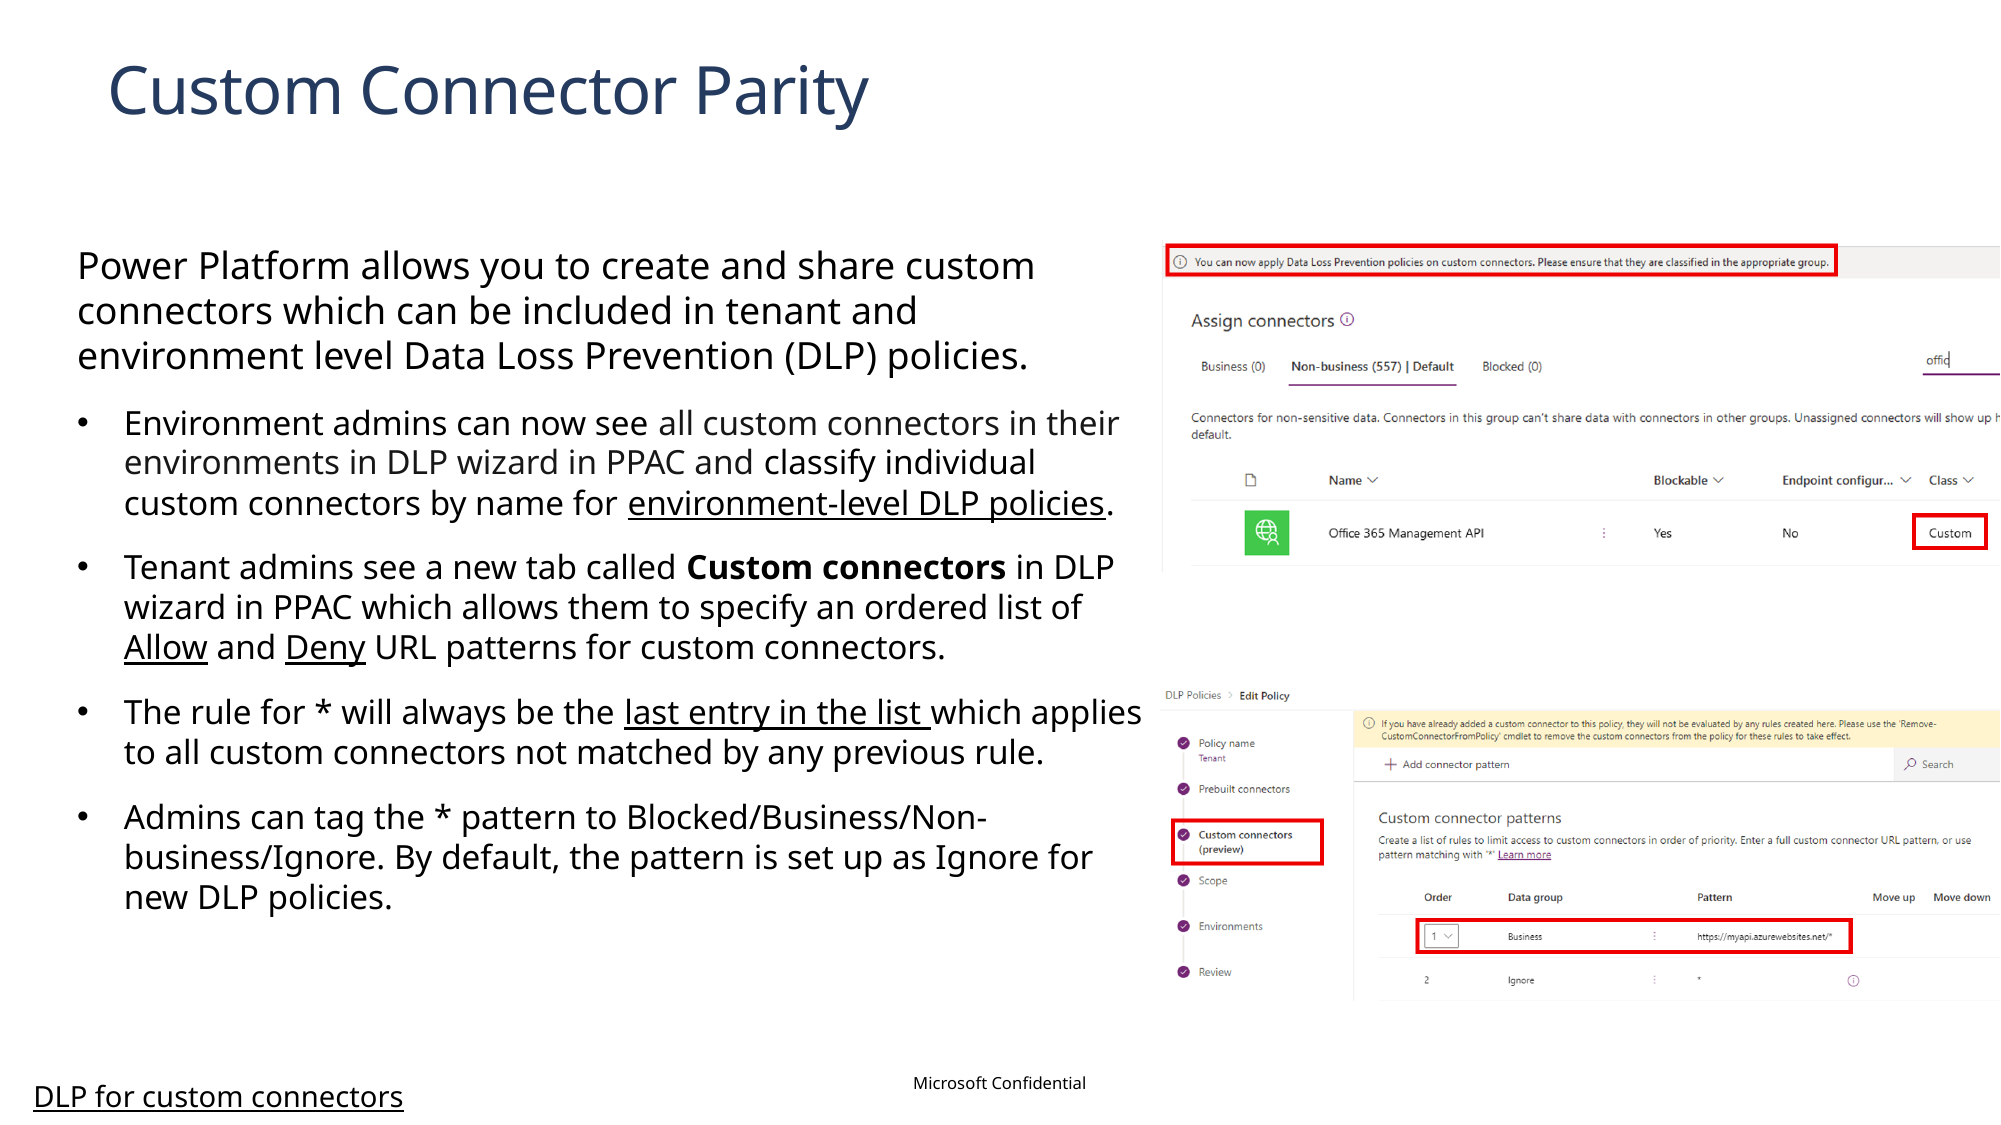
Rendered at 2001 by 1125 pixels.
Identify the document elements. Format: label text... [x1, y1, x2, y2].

picture [1160, 686, 2000, 1001]
text_box DLP for custom connectors [18, 1070, 1207, 1125]
text_box Power Platform allows you to create and share custom connectors which can be included in tenant and environment level Data Loss Prevention (DLP) policies. Environment admins can now see all custom connectors in their environments in DLP wizard in PPAC and classify individual custom connectors by name for environment-level DLP policies. Tenant admins see a new tab called Custom connectors in DLP wizard in PPAC which allows them to specify an ordered list of Allow and Deny URL patterns for custom connectors. The rule for * will always be the last entry in the list which applies to all custom connectors not matched by any previous rule. Admins can tag the * pattern to Blocked/Business/Non-business/Ignore. By default, the pattern is set up as Ignore for new DLP policies. [62, 234, 1160, 989]
title Custom Connector Parity [107, 52, 1893, 129]
picture [1159, 236, 2000, 572]
text_box Microsoft Confidential [662, 1072, 1338, 1093]
